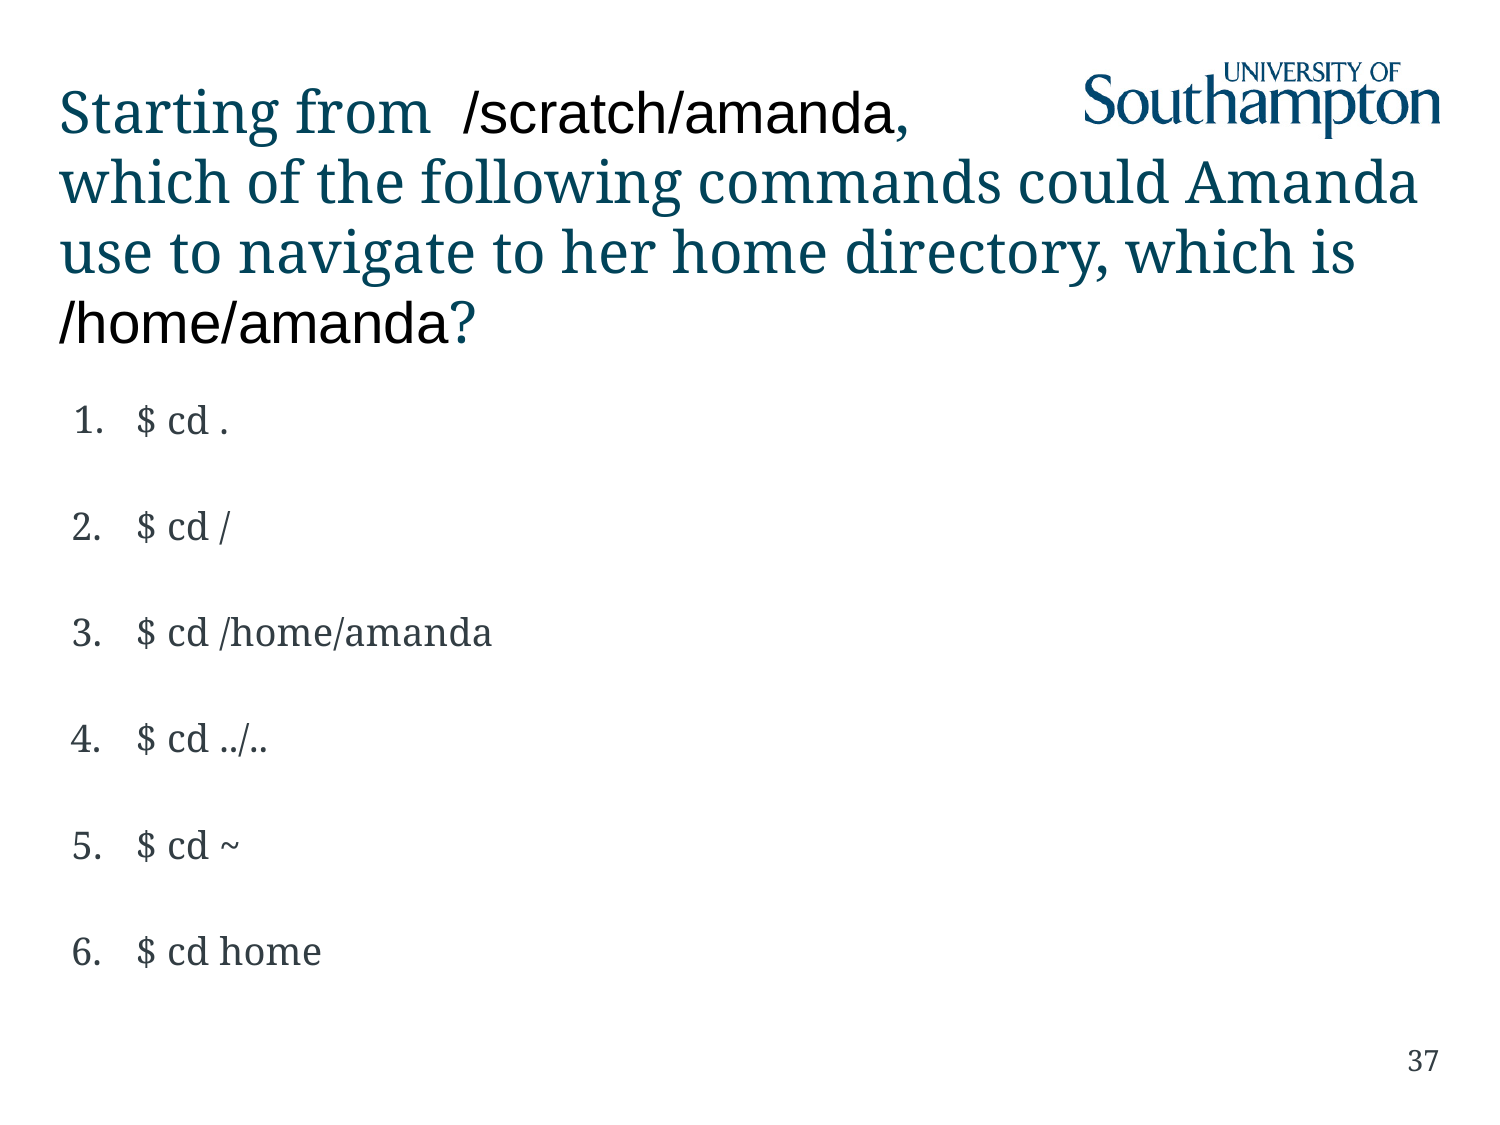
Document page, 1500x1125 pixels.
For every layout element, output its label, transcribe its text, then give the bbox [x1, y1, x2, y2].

title Starting from /scratch/amanda, which of the following commands could Amanda use to navigate to her home directory, which is /home/amanda? [59, 129, 1462, 380]
picture [1085, 62, 1440, 129]
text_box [52, 387, 1406, 1024]
slide_number 37 [1089, 1034, 1440, 1113]
